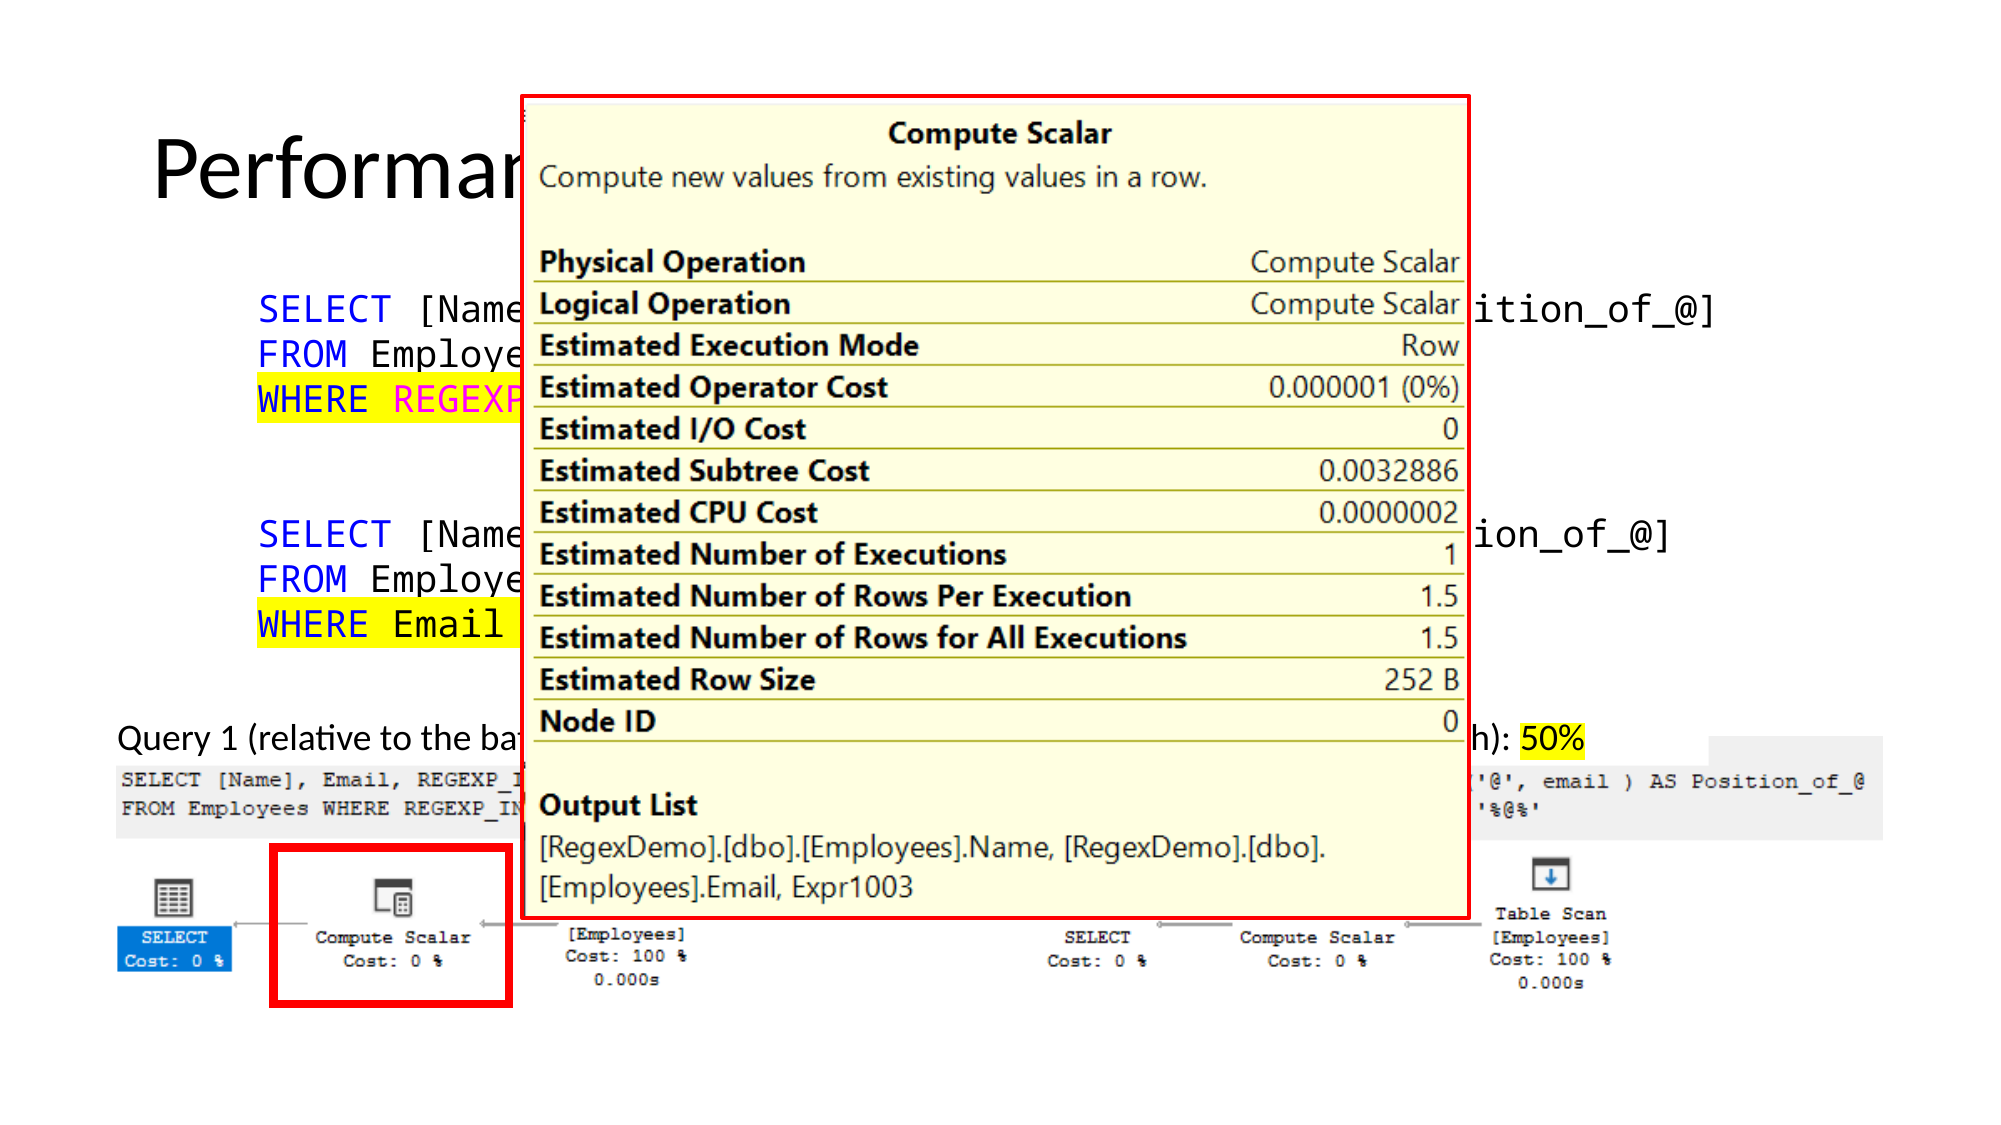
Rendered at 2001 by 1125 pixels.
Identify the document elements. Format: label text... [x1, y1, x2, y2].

text_box Query 1 (relative to the batch): 50% Query 2 (relative to the batch): 50% [102, 706, 273, 766]
text_box Query 1 (relative to the batch): 50% Query 2 (relative to the batch): 50% [1471, 706, 1709, 736]
text_box SELECT [Name], Email, REGEXP_INSTR(email, '@') AS [Position_of_@] FROM Employees WHERE REGEXP_INSTR(email, '@') > 0 SELECT [Name], Email, CHARINDEX('@', email ) AS [Position_of_@] FROM Employees WHERE Email LIKE '%@%' [1471, 278, 1835, 652]
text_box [273, 97, 1468, 1004]
picture [116, 736, 1883, 1005]
text_box SELECT [Name], Email, REGEXP_INSTR(email, '@') AS [Position_of_@] FROM Employees WHERE REGEXP_INSTR(email, '@') > 0 SELECT [Name], Email, CHARINDEX('@', email ) AS [Position_of_@] FROM Employees WHERE Email LIKE '%@%' [242, 278, 273, 652]
title Performance [137, 59, 1863, 278]
